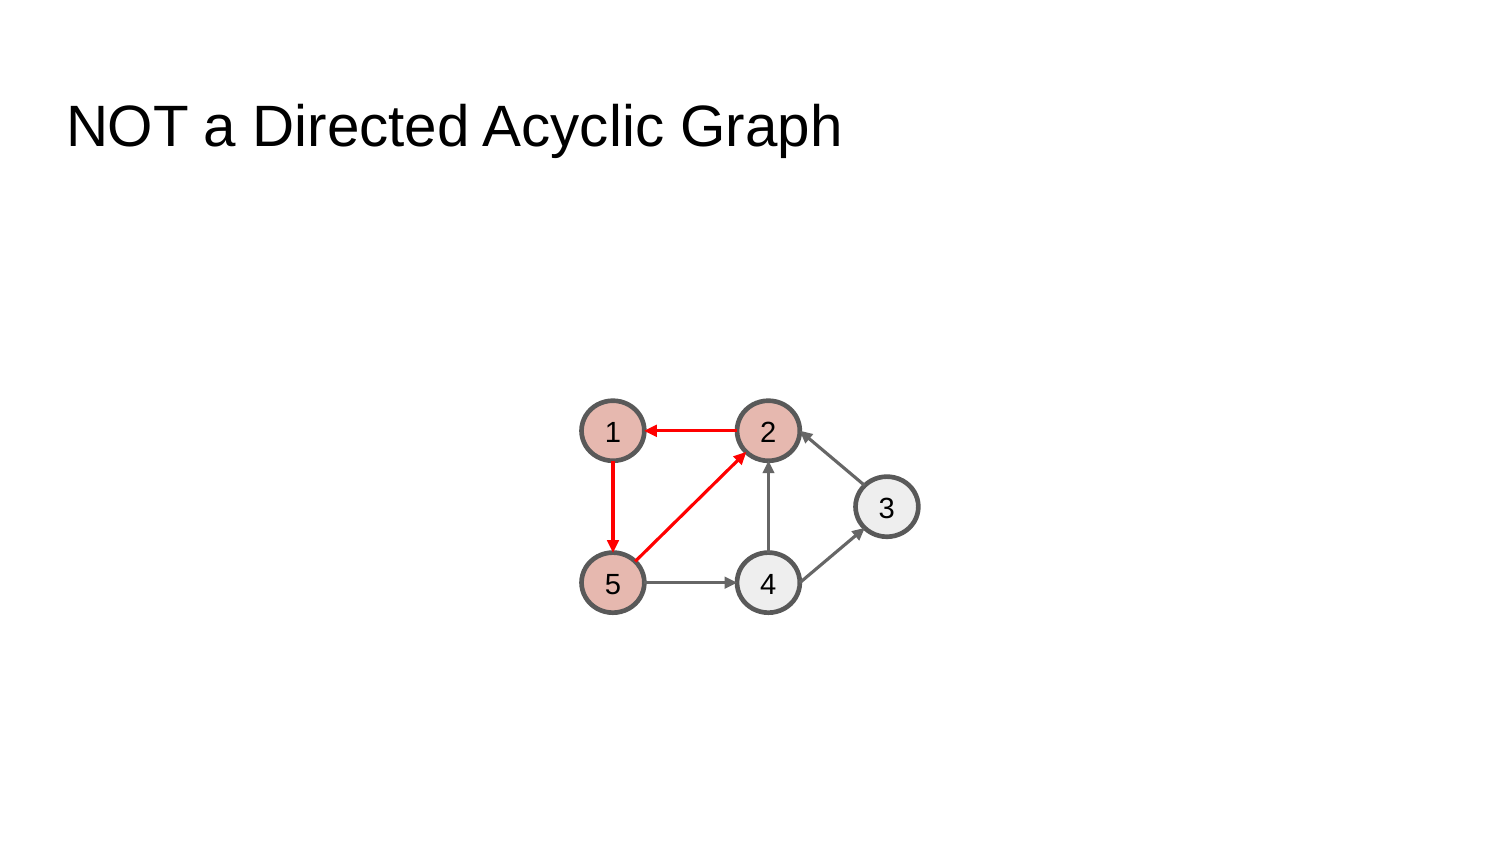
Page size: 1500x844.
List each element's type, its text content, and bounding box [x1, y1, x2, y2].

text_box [634, 451, 747, 562]
title NOT a Directed Acyclic Graph [51, 72, 1449, 167]
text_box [799, 430, 865, 486]
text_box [799, 527, 865, 583]
text_box 5 [581, 553, 645, 613]
text_box 1 [581, 400, 645, 461]
text_box 4 [737, 552, 799, 613]
text_box 3 [855, 476, 919, 537]
text_box 2 [737, 400, 800, 461]
